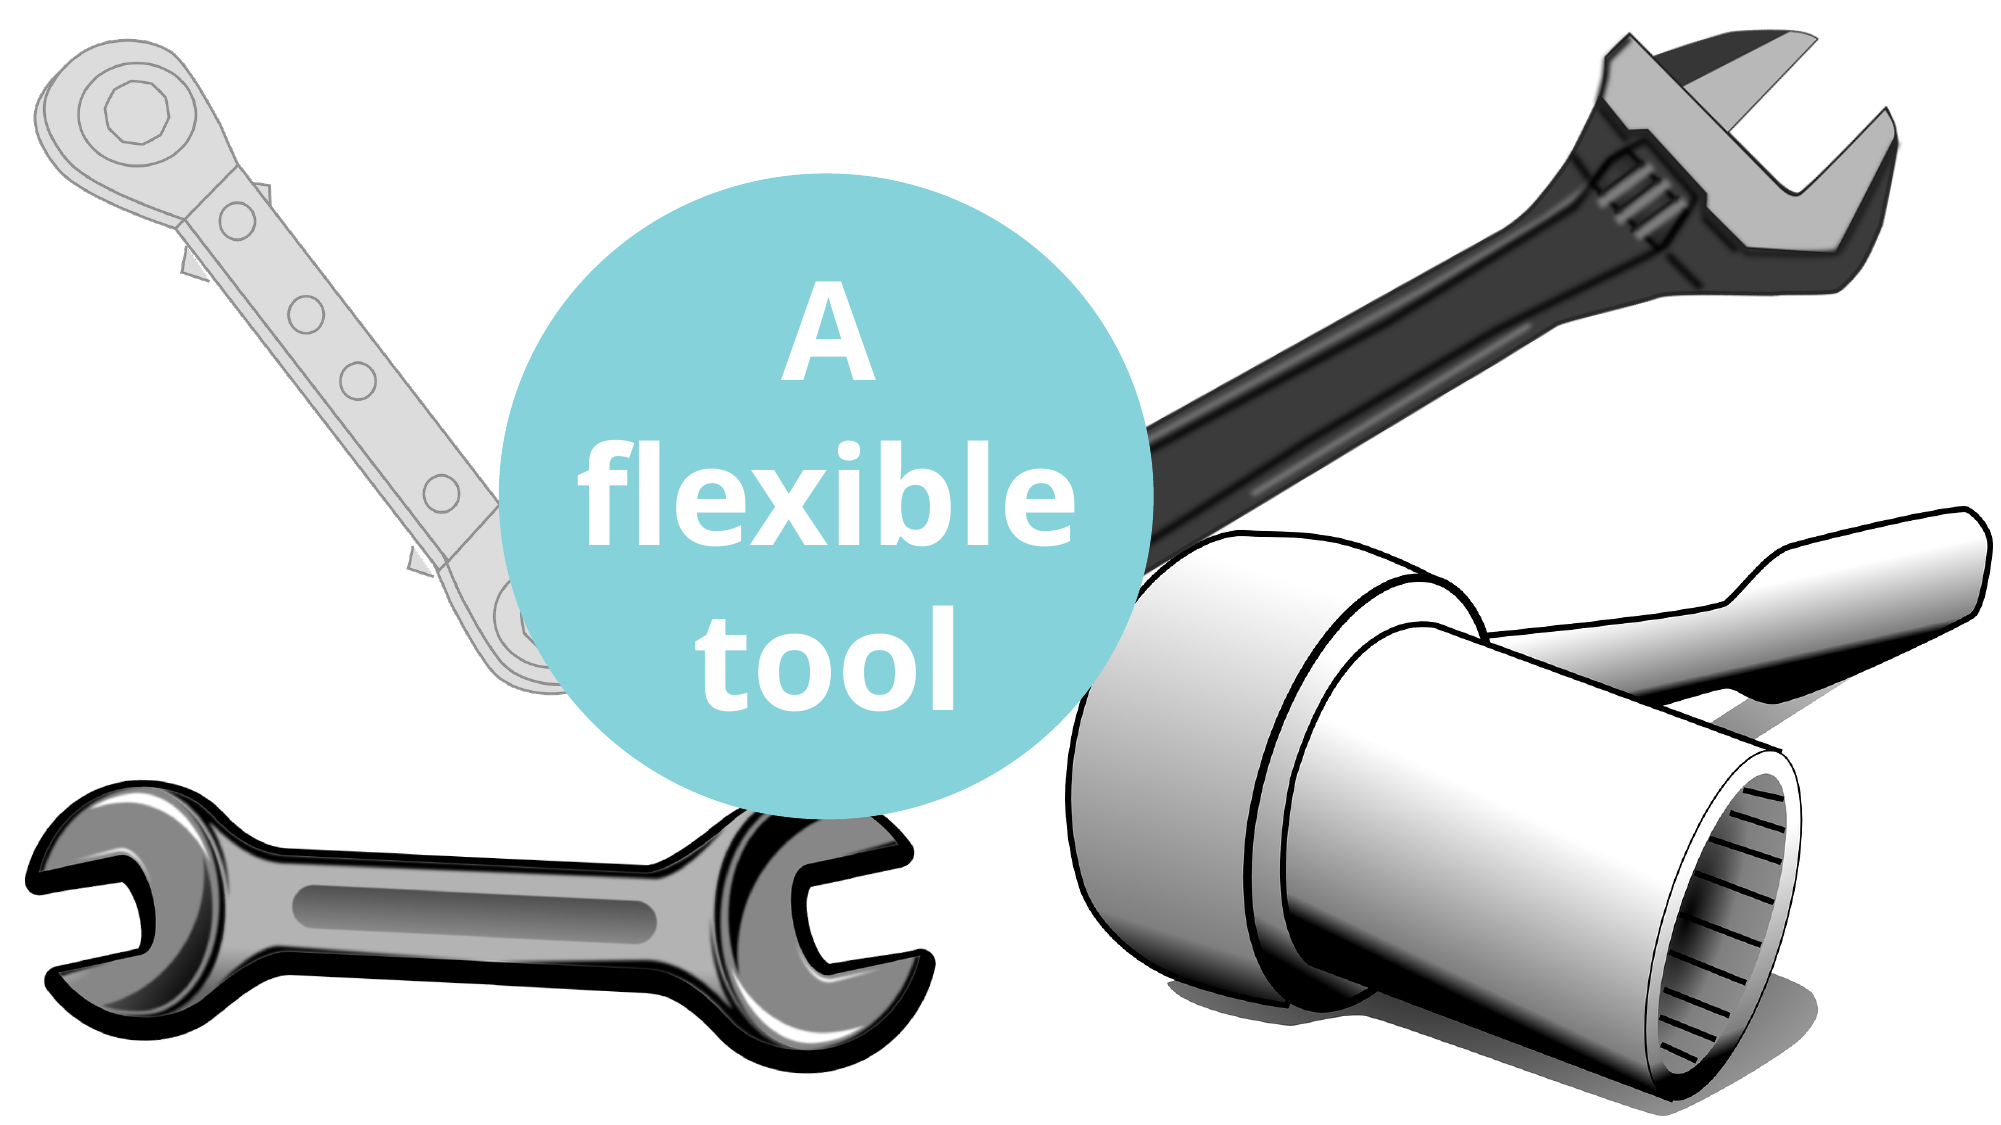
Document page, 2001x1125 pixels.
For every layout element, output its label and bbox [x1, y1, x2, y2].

picture [0, 0, 942, 1125]
picture [883, 0, 2000, 1116]
text_box [498, 173, 1154, 820]
